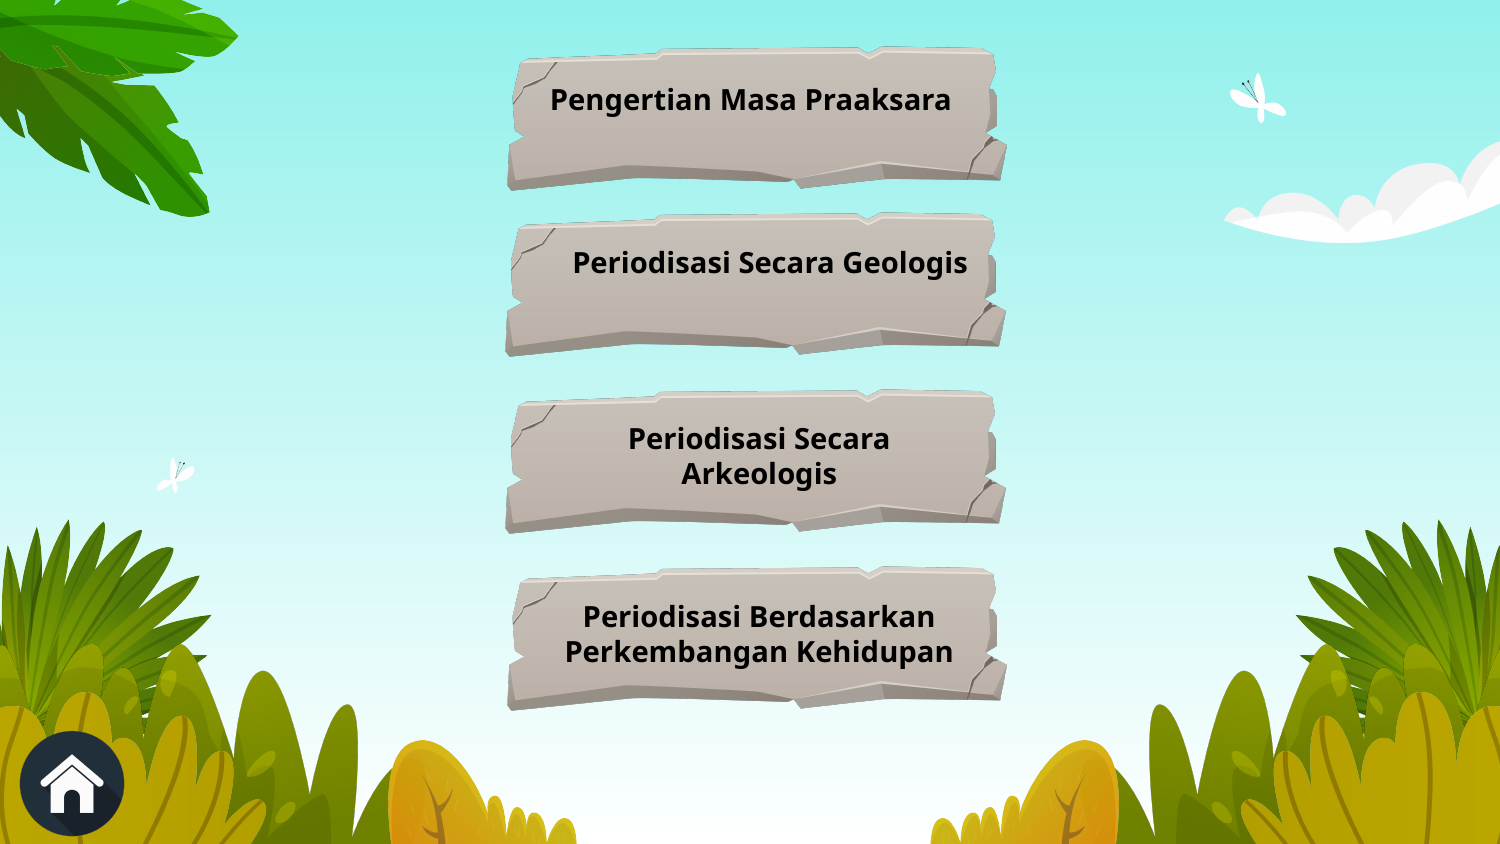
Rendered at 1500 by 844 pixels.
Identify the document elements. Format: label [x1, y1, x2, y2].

picture [447, 556, 1055, 712]
picture [446, 202, 1054, 358]
picture [0, 519, 577, 844]
picture [154, 456, 197, 495]
picture [447, 36, 1055, 192]
picture [930, 519, 1500, 844]
picture [0, 0, 239, 217]
picture [1224, 70, 1500, 283]
picture [446, 379, 1054, 535]
